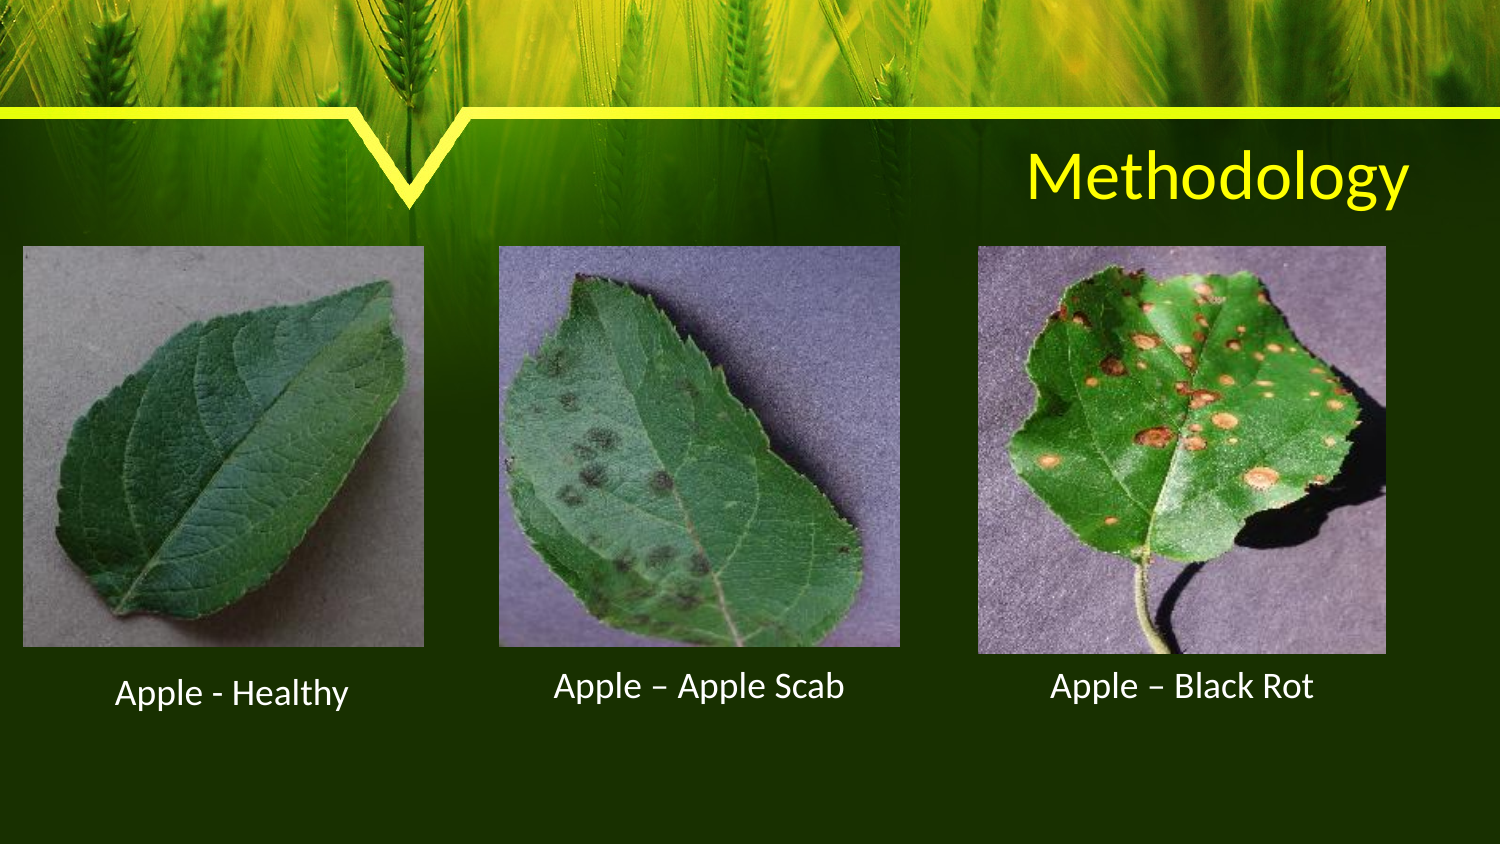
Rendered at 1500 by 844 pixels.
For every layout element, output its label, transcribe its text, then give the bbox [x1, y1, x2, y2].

text_box Apple – Black Rot [1035, 662, 1330, 714]
text_box Apple - Healthy [100, 660, 364, 721]
title Methodology [98, 121, 1427, 222]
picture [0, 0, 1500, 844]
text_box Apple – Apple Scab [538, 655, 861, 714]
